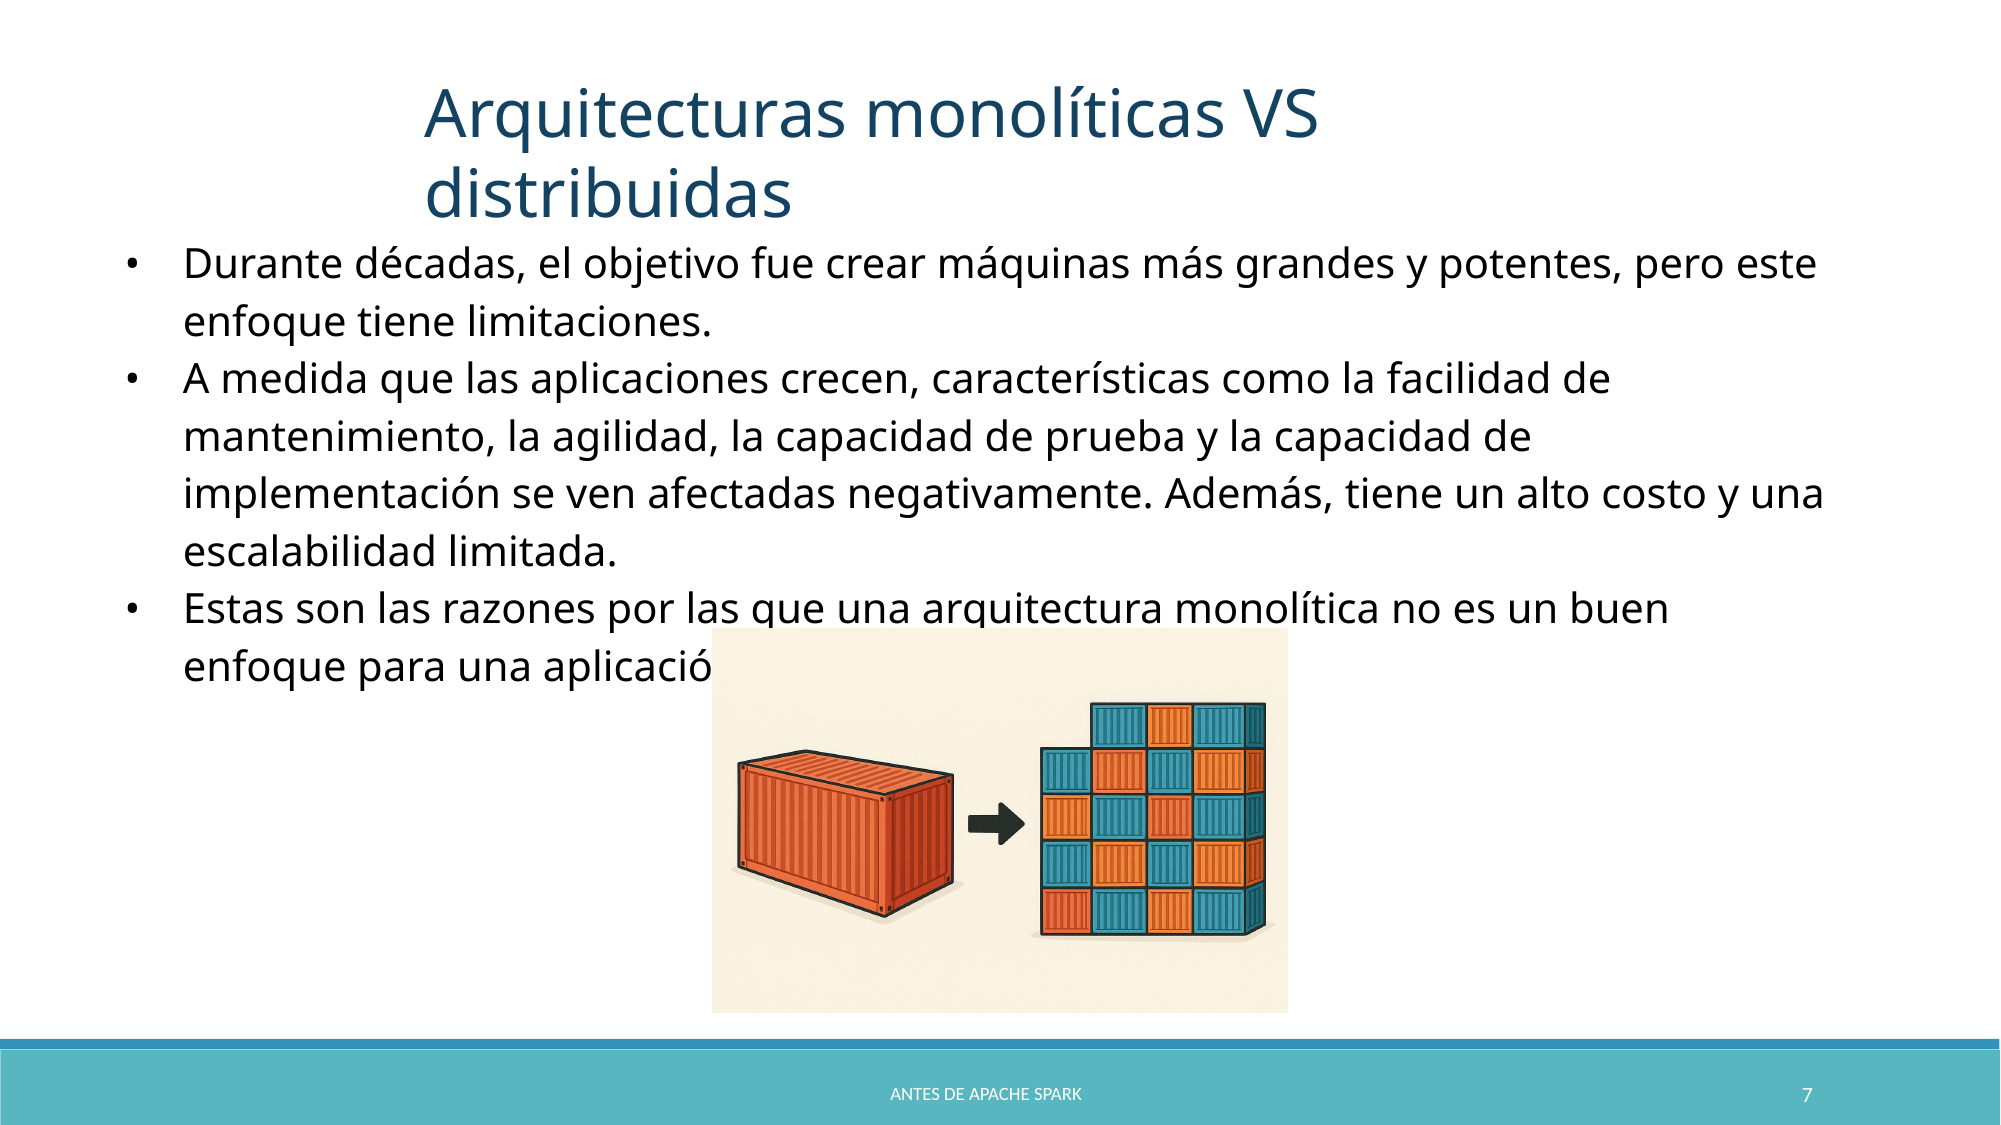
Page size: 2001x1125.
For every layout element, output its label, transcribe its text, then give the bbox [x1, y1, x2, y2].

picture [712, 628, 1288, 1013]
title Arquitecturas monolíticas VS distribuidas [306, 68, 1694, 259]
footer ANTES DE APACHE SPARK [890, 1080, 1163, 1125]
slide_number ‹#› [1795, 1078, 1833, 1125]
text_box Durante décadas, el objetivo fue crear máquinas más grandes y potentes, pero este enfoque tiene limitaciones. A medida que las aplicaciones crecen, características como la facilidad de mantenimiento, la agilidad, la capacidad de prueba y la capacidad de implementación se ven afectadas negativamente. Además, tiene un alto costo y una escalabilidad limitada. Estas son las razones por las que una arquitectura monolítica no es un buen enfoque para una aplicación de big data. [107, 200, 1840, 690]
